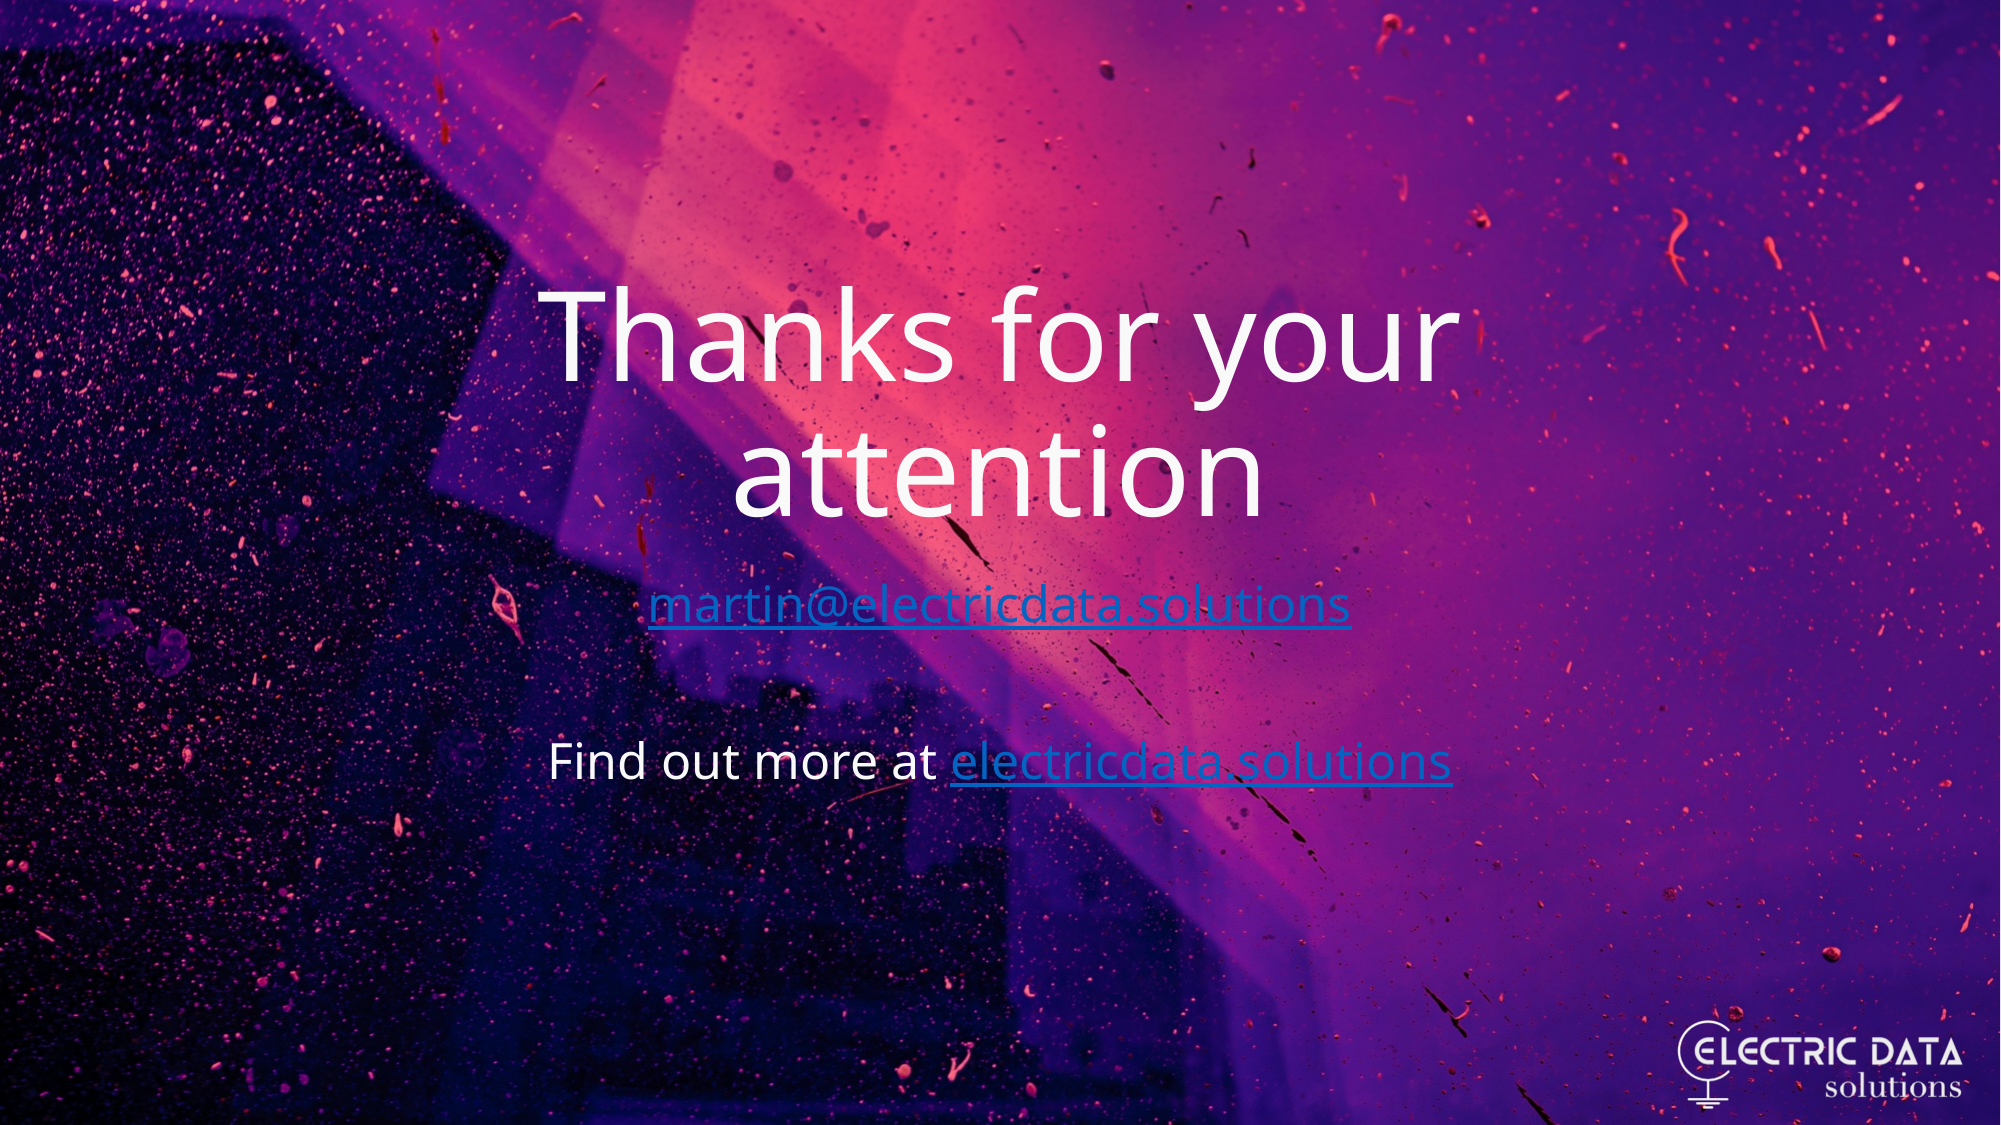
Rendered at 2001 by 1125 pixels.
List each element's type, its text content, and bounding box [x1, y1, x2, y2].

picture [0, 0, 2001, 1125]
subtitle martin@electricdata.solutions Find out more at electricdata.solutions [249, 565, 1750, 838]
title Thanks for your attention [249, 159, 1750, 551]
